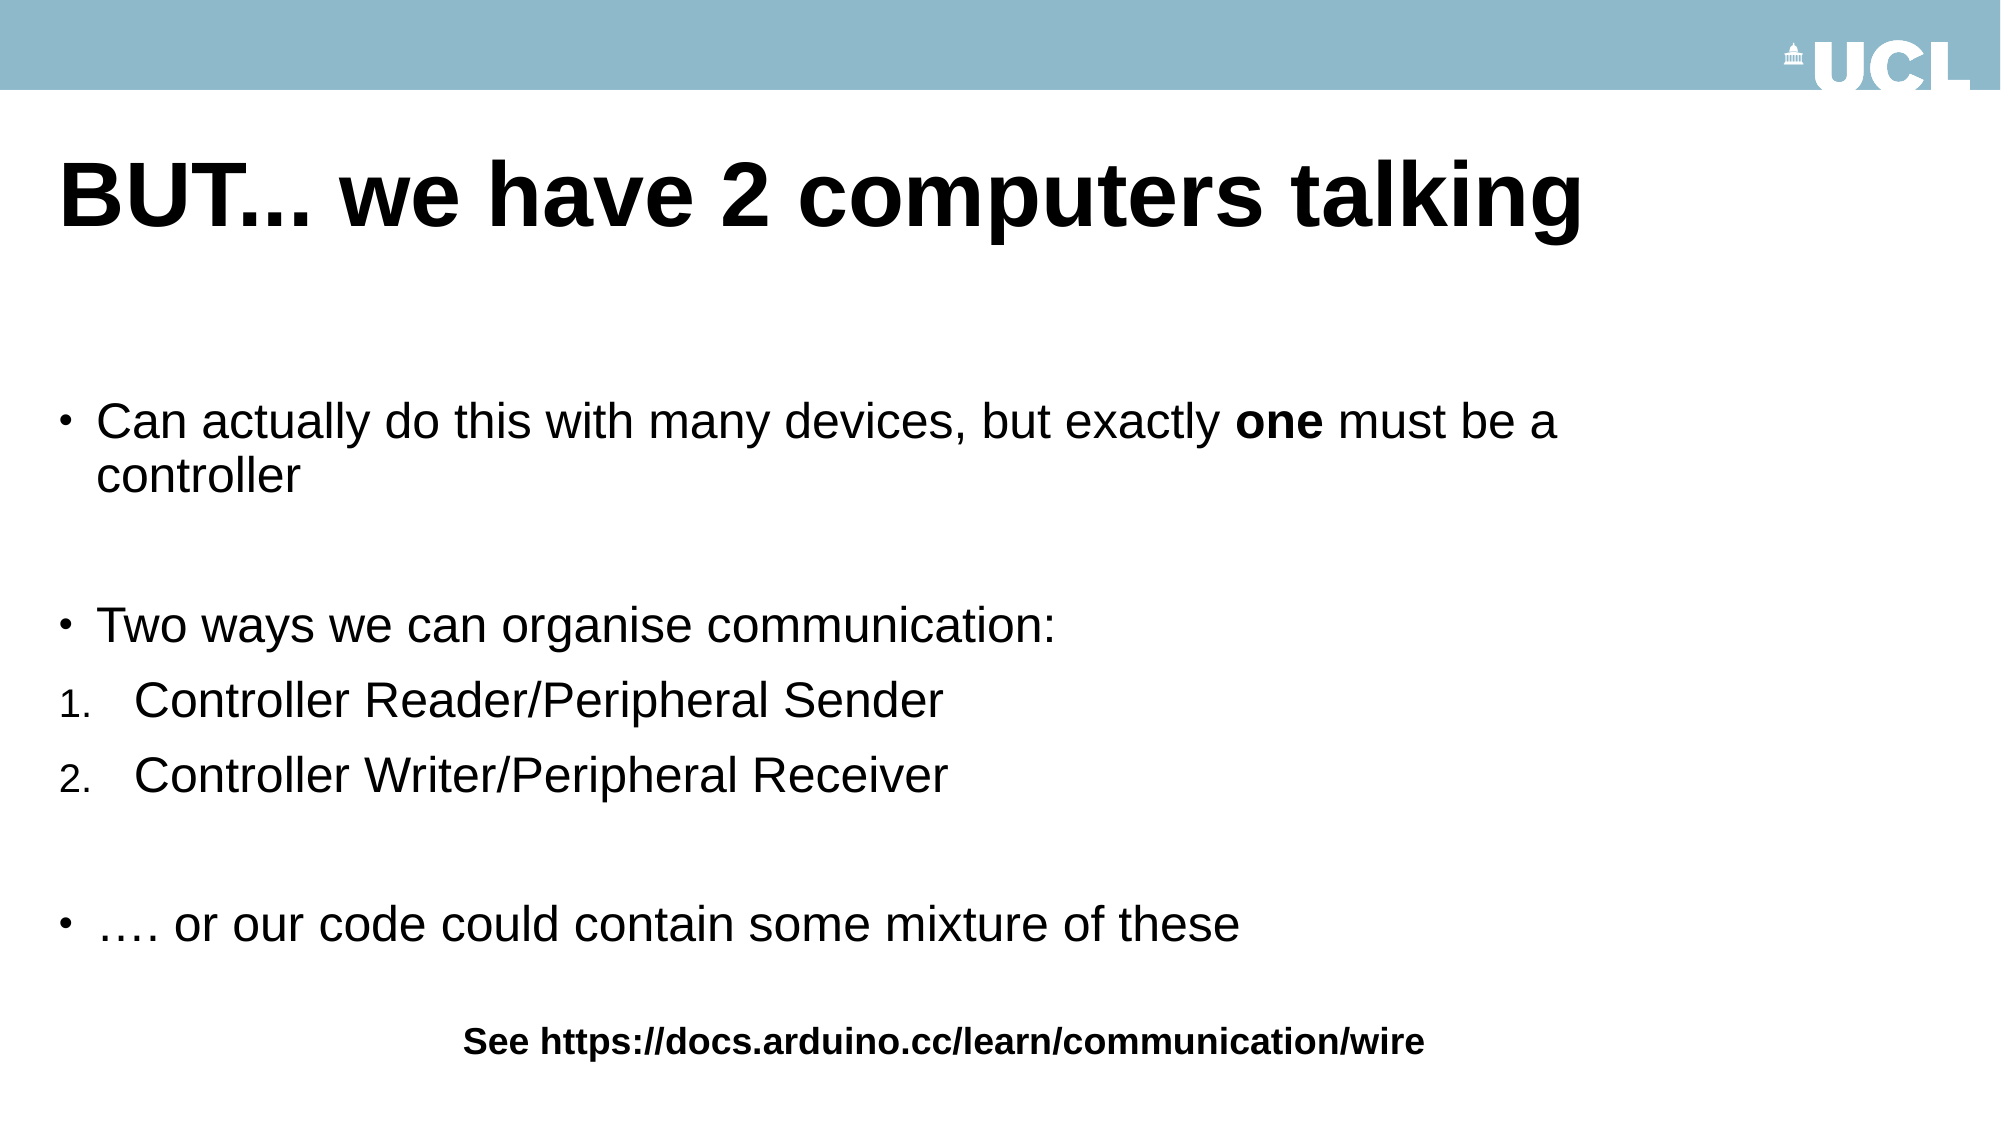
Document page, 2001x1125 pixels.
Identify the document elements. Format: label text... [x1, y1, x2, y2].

title BUT... we have 2 computers talking [59, 147, 1675, 275]
list Can actually do this with many devices, but exactly one must be a controller Two ways we can organise communication: Controller Reader/Peripheral Sender Controller Writer/Peripheral Receiver …. or our code could contain some mixture of these [59, 395, 1772, 987]
picture [0, 0, 2001, 90]
text_box See https://docs.arduino.cc/learn/communication/wire [322, 1009, 1566, 1070]
